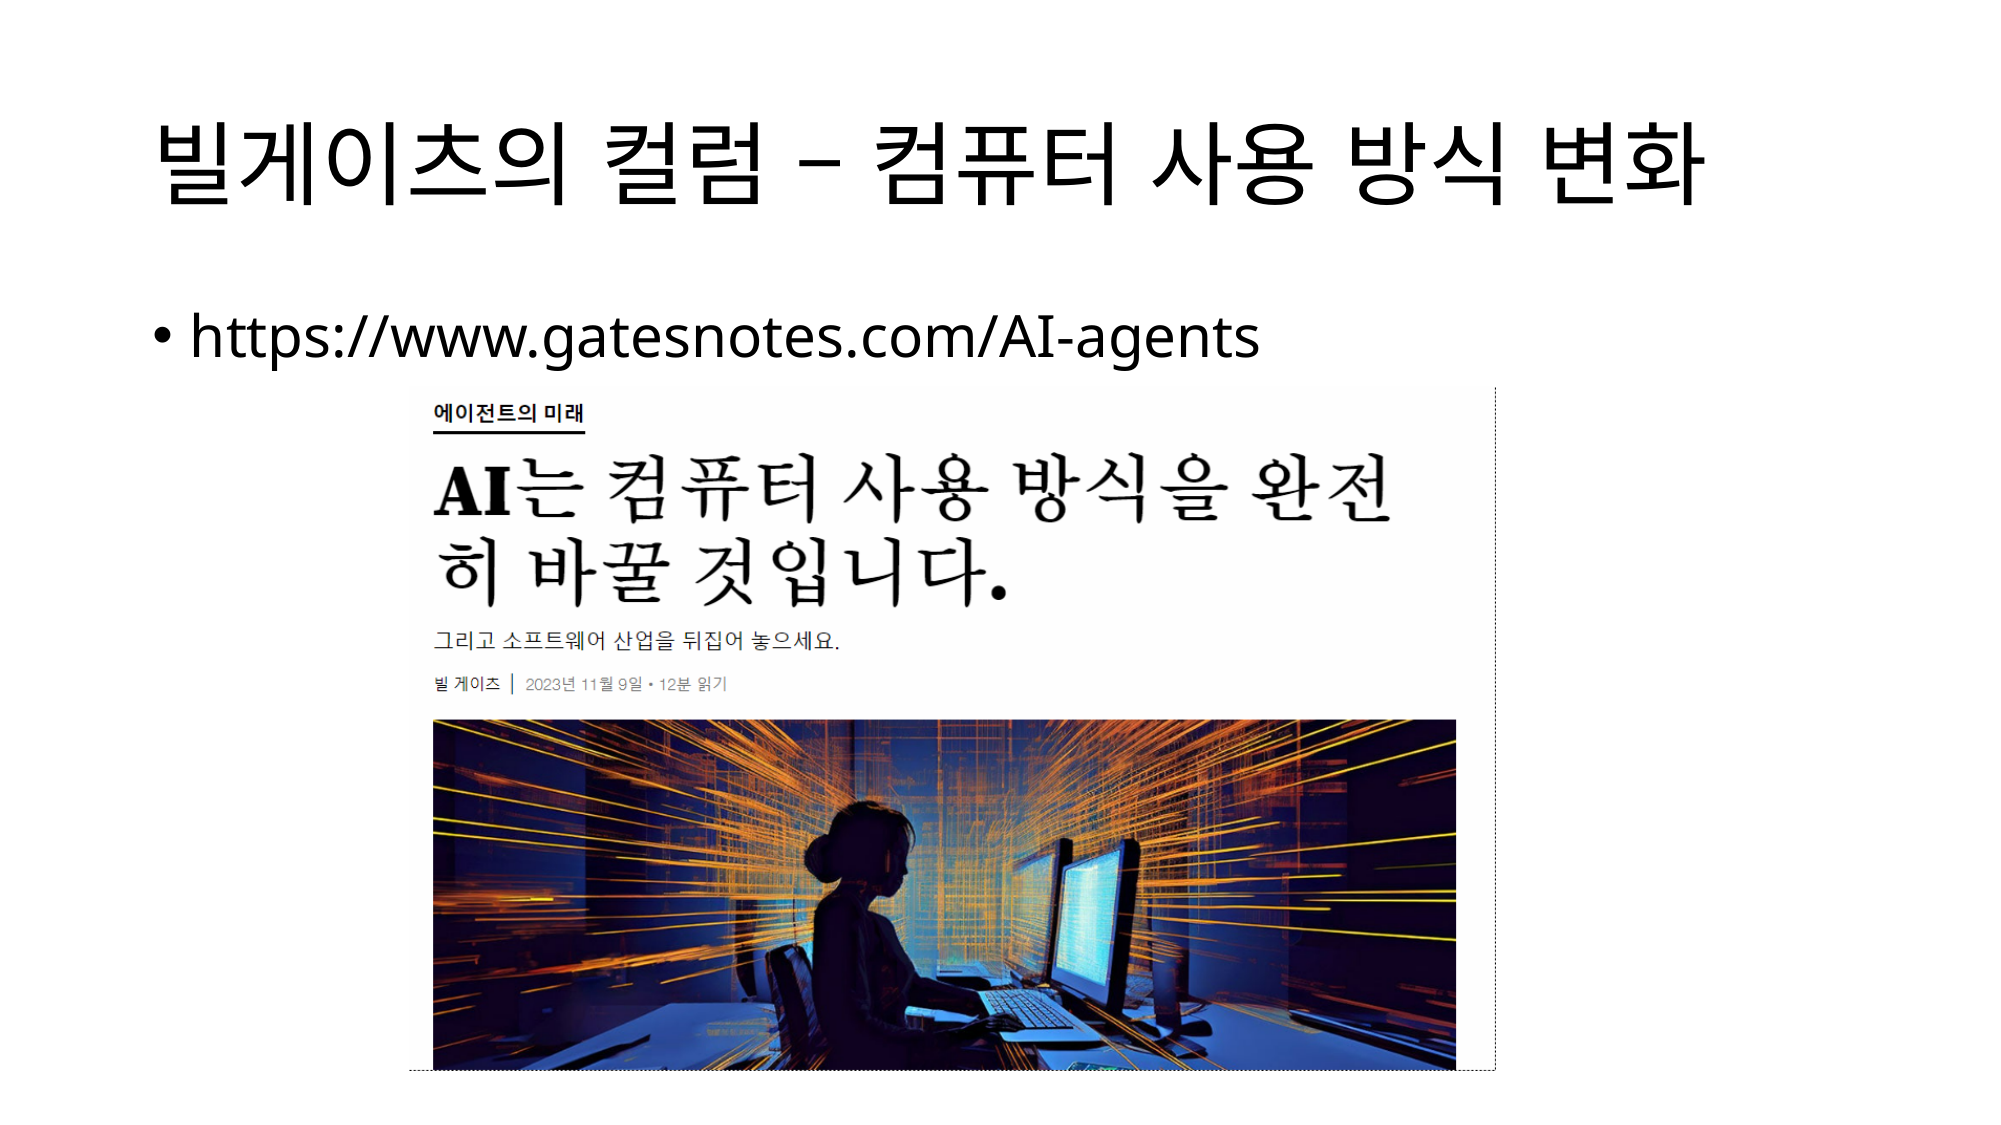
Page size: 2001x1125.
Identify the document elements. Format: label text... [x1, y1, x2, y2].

title 빌게이츠의 컬럼 – 컴퓨터 사용 방식 변화 [137, 59, 1863, 278]
picture [409, 386, 1496, 1071]
list https://www.gatesnotes.com/AI-agents [137, 299, 1863, 1014]
